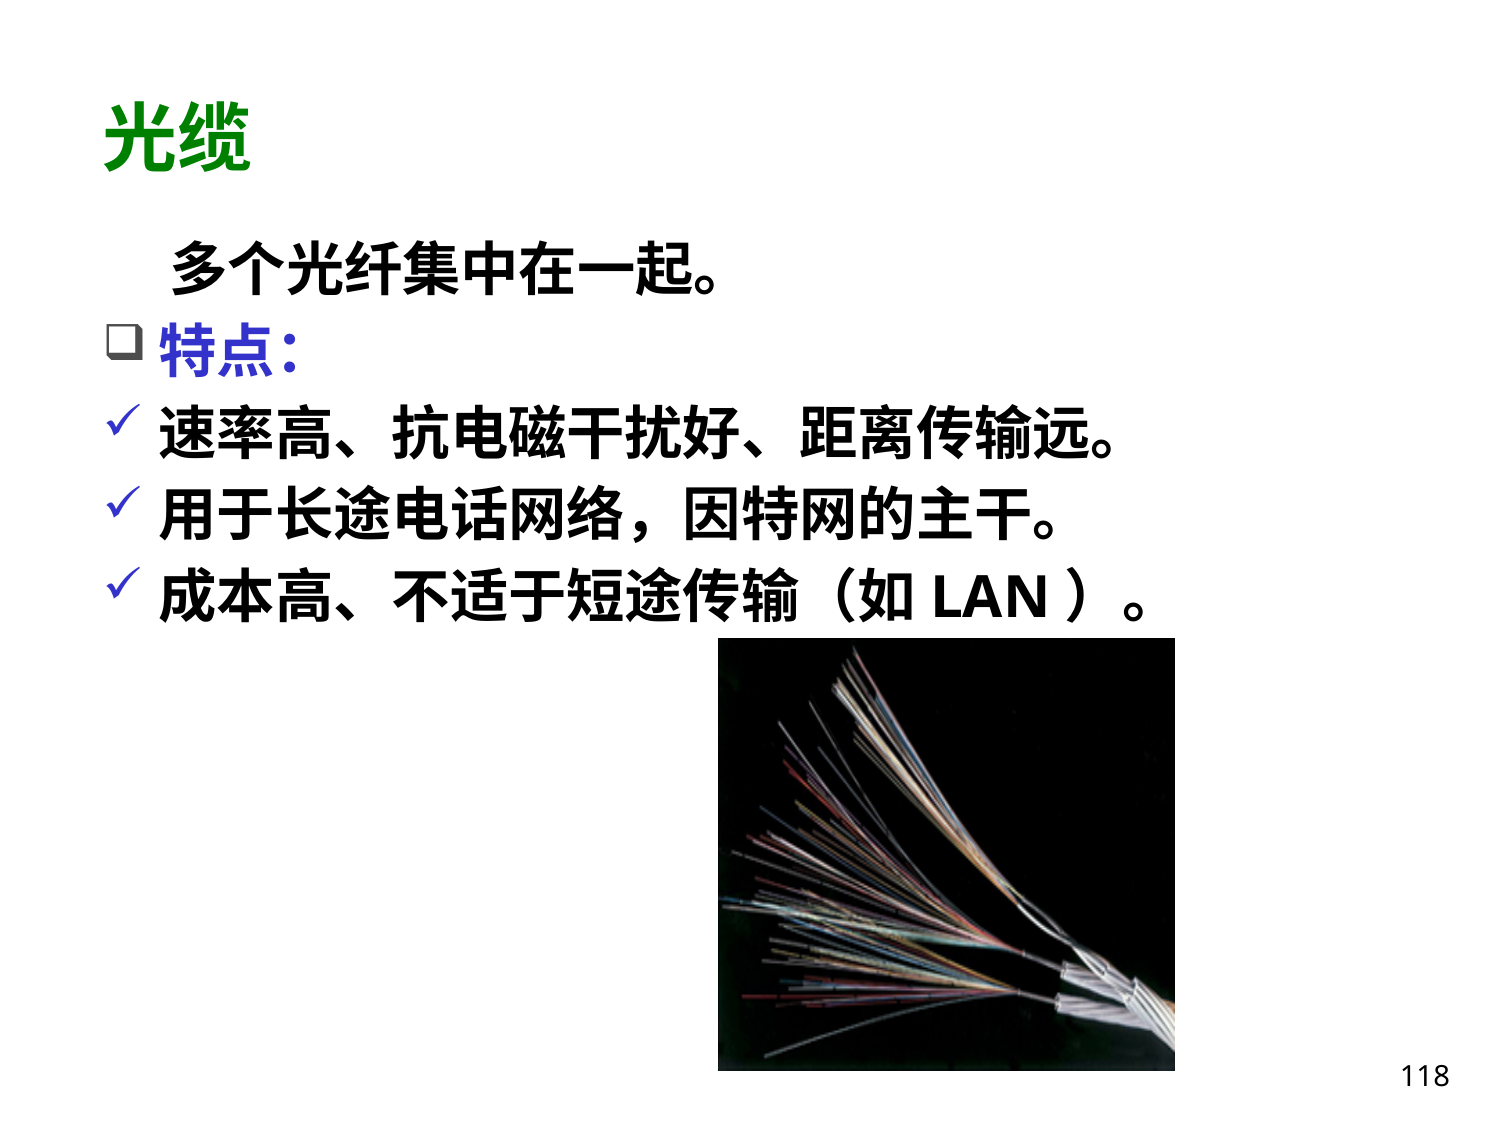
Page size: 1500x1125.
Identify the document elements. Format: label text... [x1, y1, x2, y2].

list 多个光纤集中在一起。 特点： 速率高、抗电磁干扰好、距离传输远。 用于长途电话网络，因特网的主干。 成本高、不适于短途传输（如LAN）。 [87, 224, 1363, 639]
slide_number 118 [1362, 1050, 1466, 1125]
picture [718, 638, 1175, 1071]
title 光缆 [87, 67, 1466, 204]
